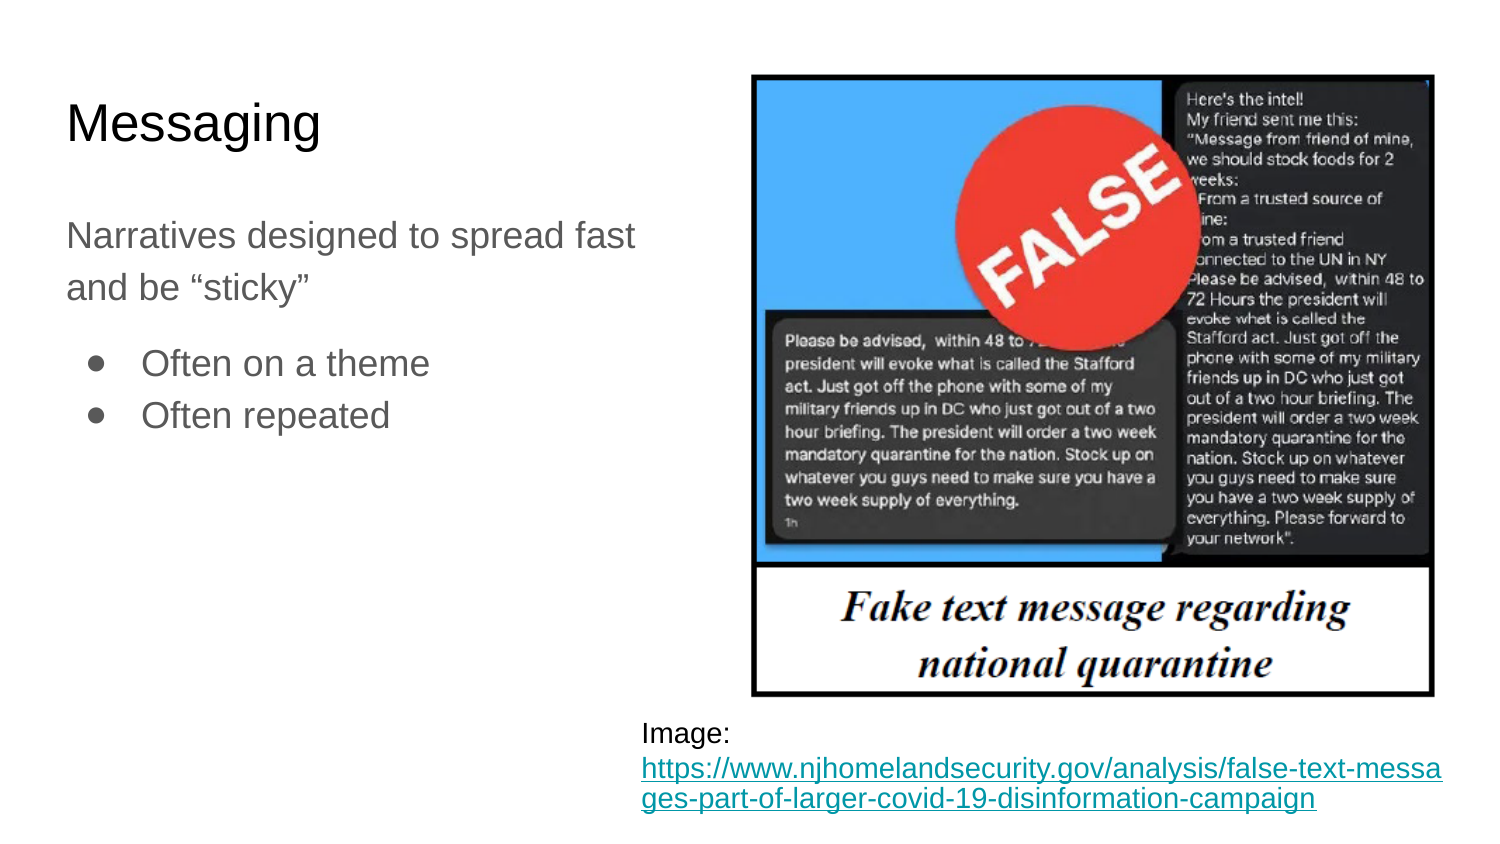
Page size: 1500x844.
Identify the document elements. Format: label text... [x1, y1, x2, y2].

picture [749, 72, 1439, 700]
title Messaging [51, 72, 748, 167]
list Narratives designed to spread fast and be “sticky” Often on a theme Often repeated [51, 189, 720, 750]
title Messaging [1439, 72, 1449, 167]
text_box Image: https://www.njhomelandsecurity.gov/analysis/false-text-messages-part-of-larger-covid-19-disinformation-campaign [626, 699, 1462, 835]
